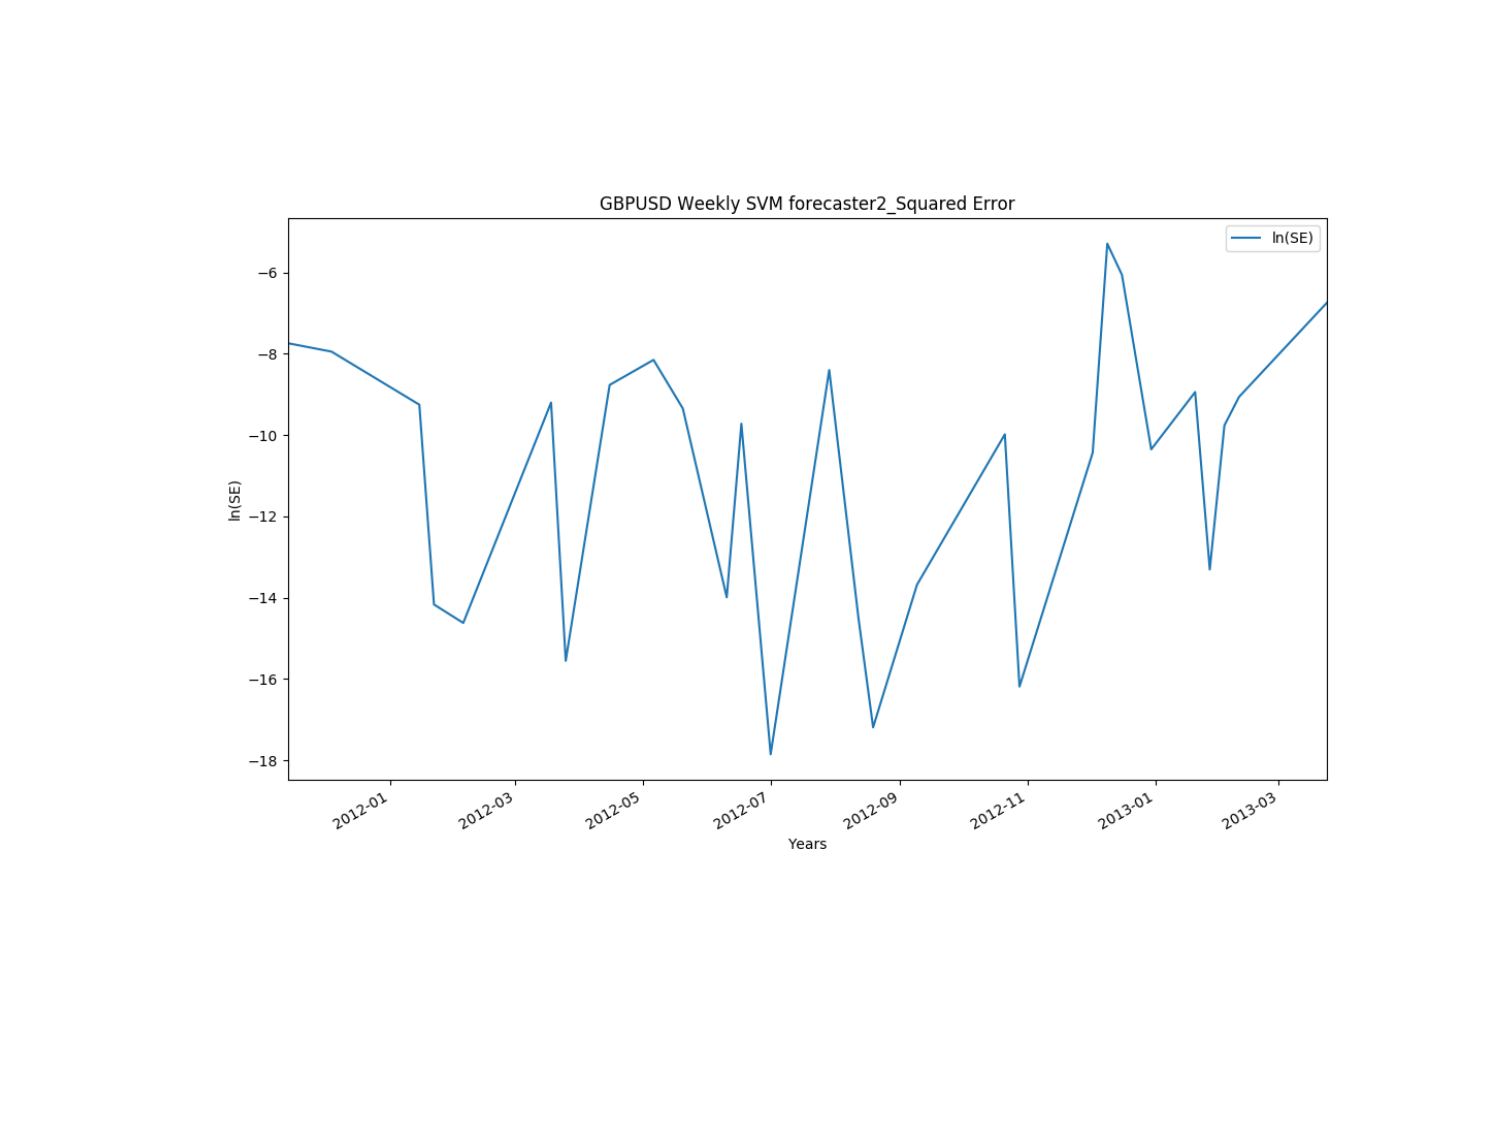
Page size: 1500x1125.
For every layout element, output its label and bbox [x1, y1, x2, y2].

picture [119, 119, 1461, 946]
